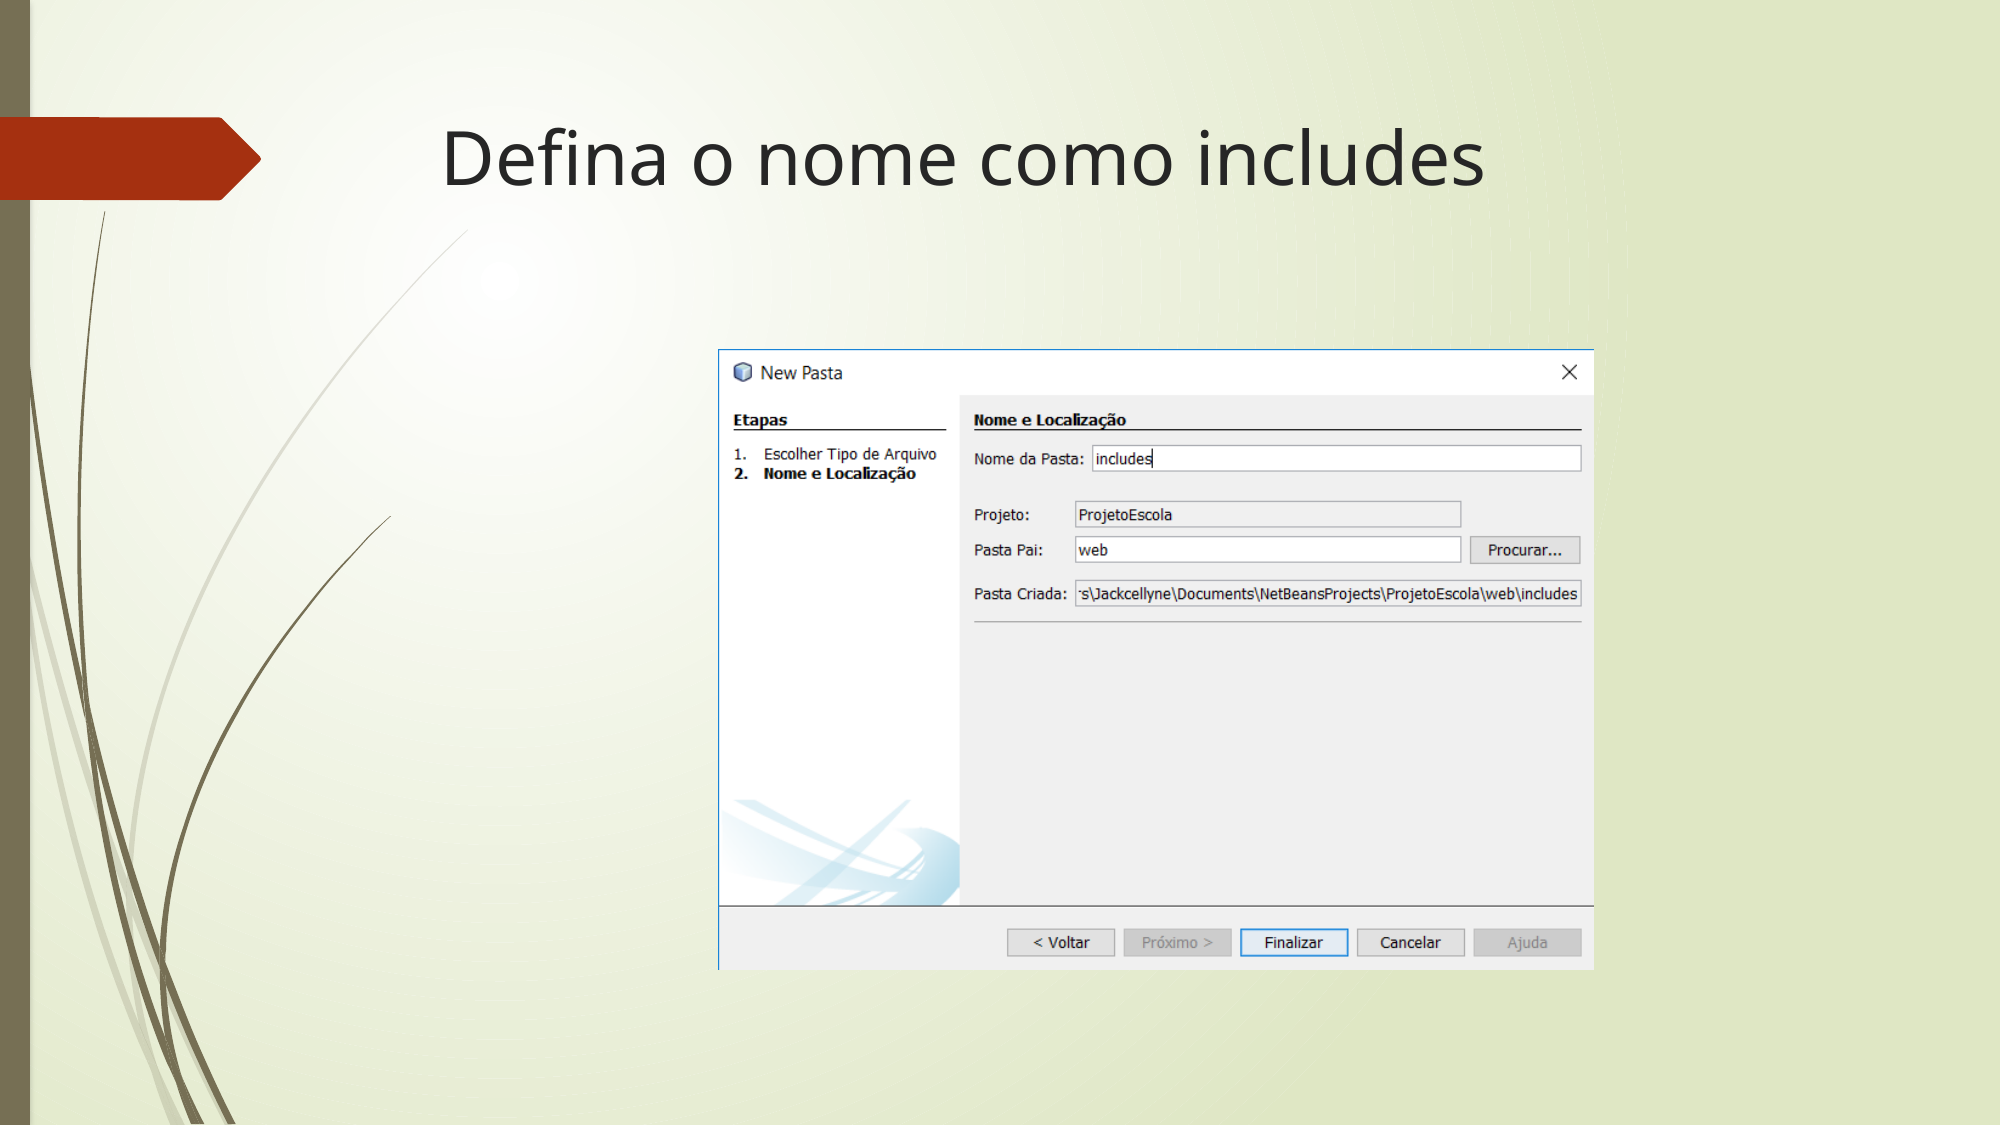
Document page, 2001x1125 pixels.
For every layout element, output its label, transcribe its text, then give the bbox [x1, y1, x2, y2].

title Defina o nome como includes [425, 102, 1888, 313]
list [718, 349, 1594, 971]
